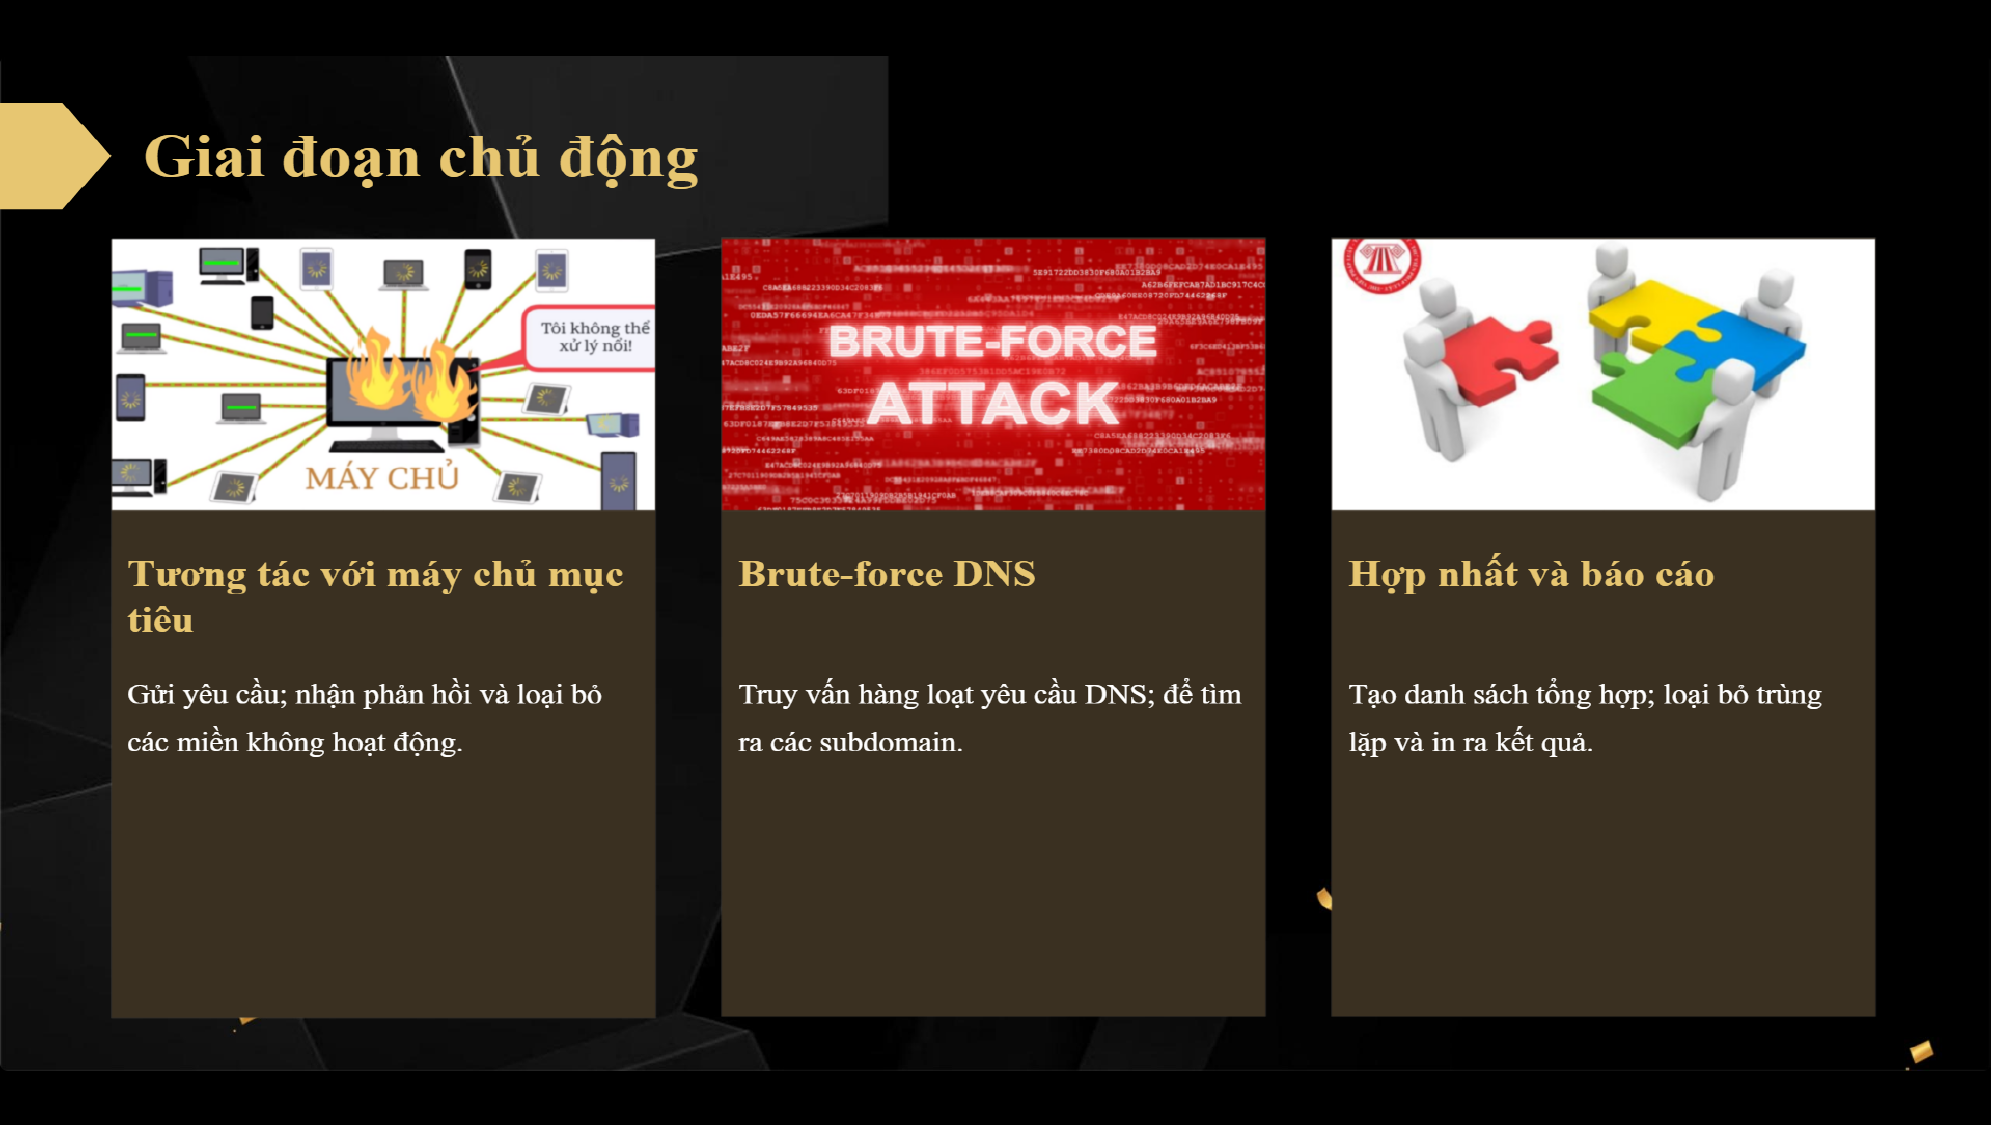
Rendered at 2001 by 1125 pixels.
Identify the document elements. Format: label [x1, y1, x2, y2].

list [0, 0, 1991, 1125]
